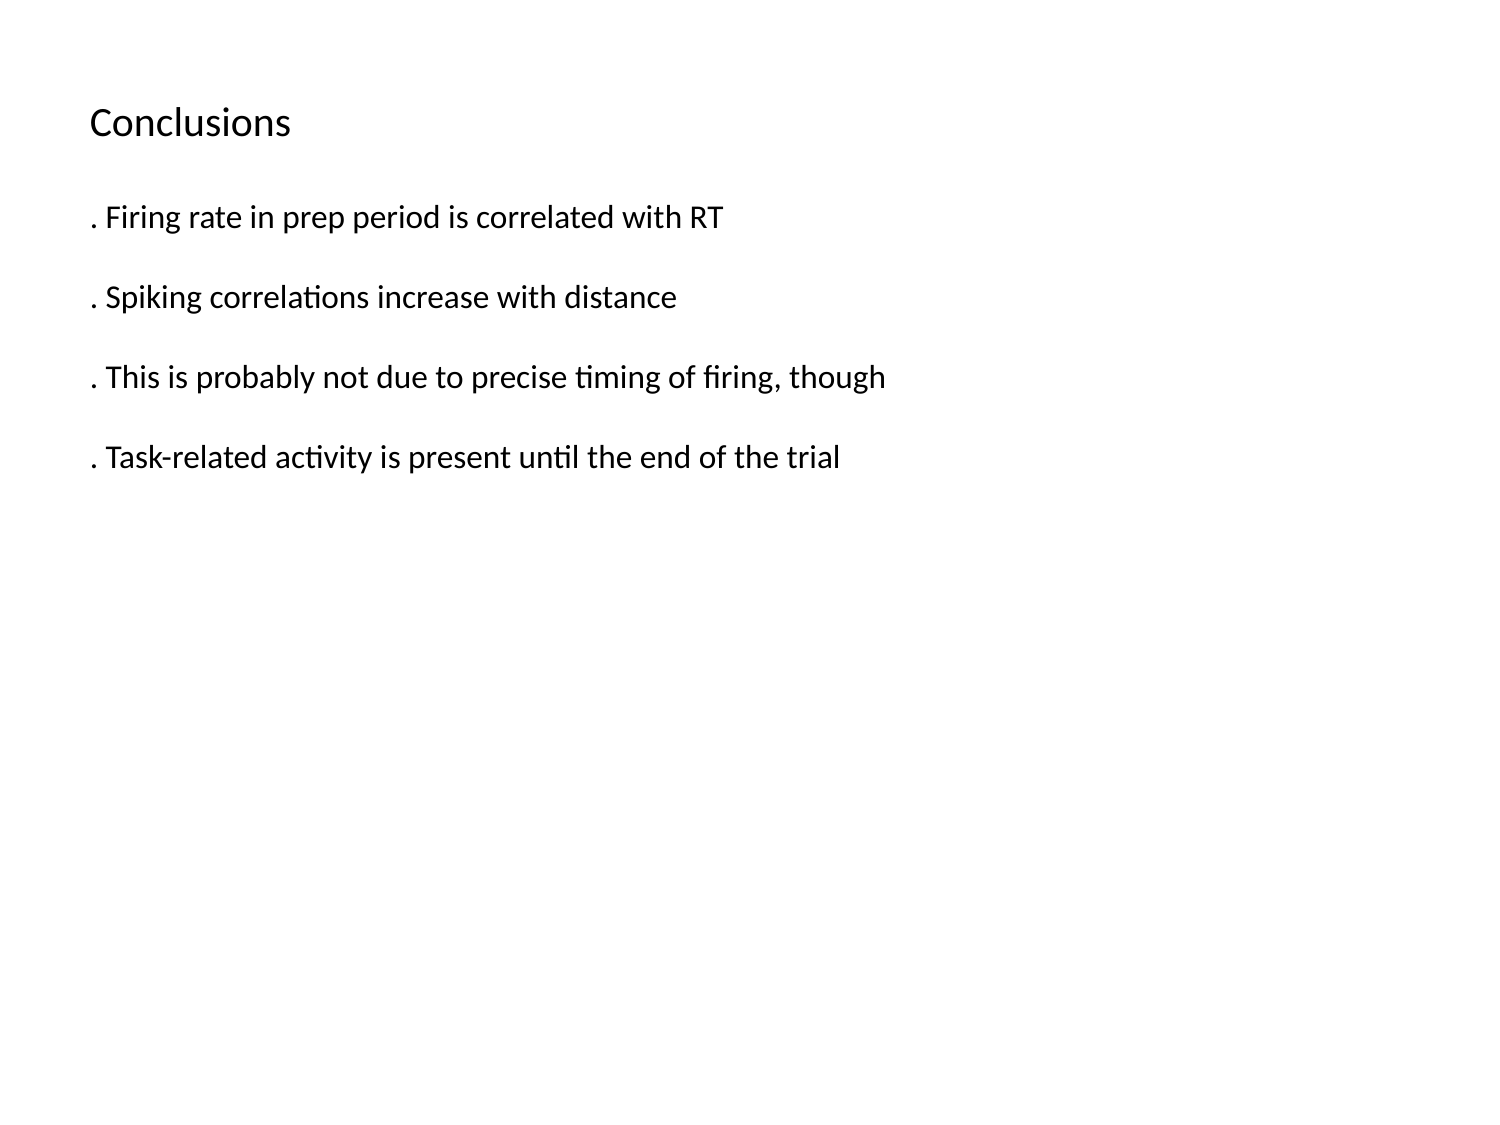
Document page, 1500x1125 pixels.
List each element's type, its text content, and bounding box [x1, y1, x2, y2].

text_box Conclusions . Firing rate in prep period is correlated with RT . Spiking correlations increase with distance . This is probably not due to precise timing of firing, though . Task-related activity is present until the end of the trial [75, 87, 1436, 602]
